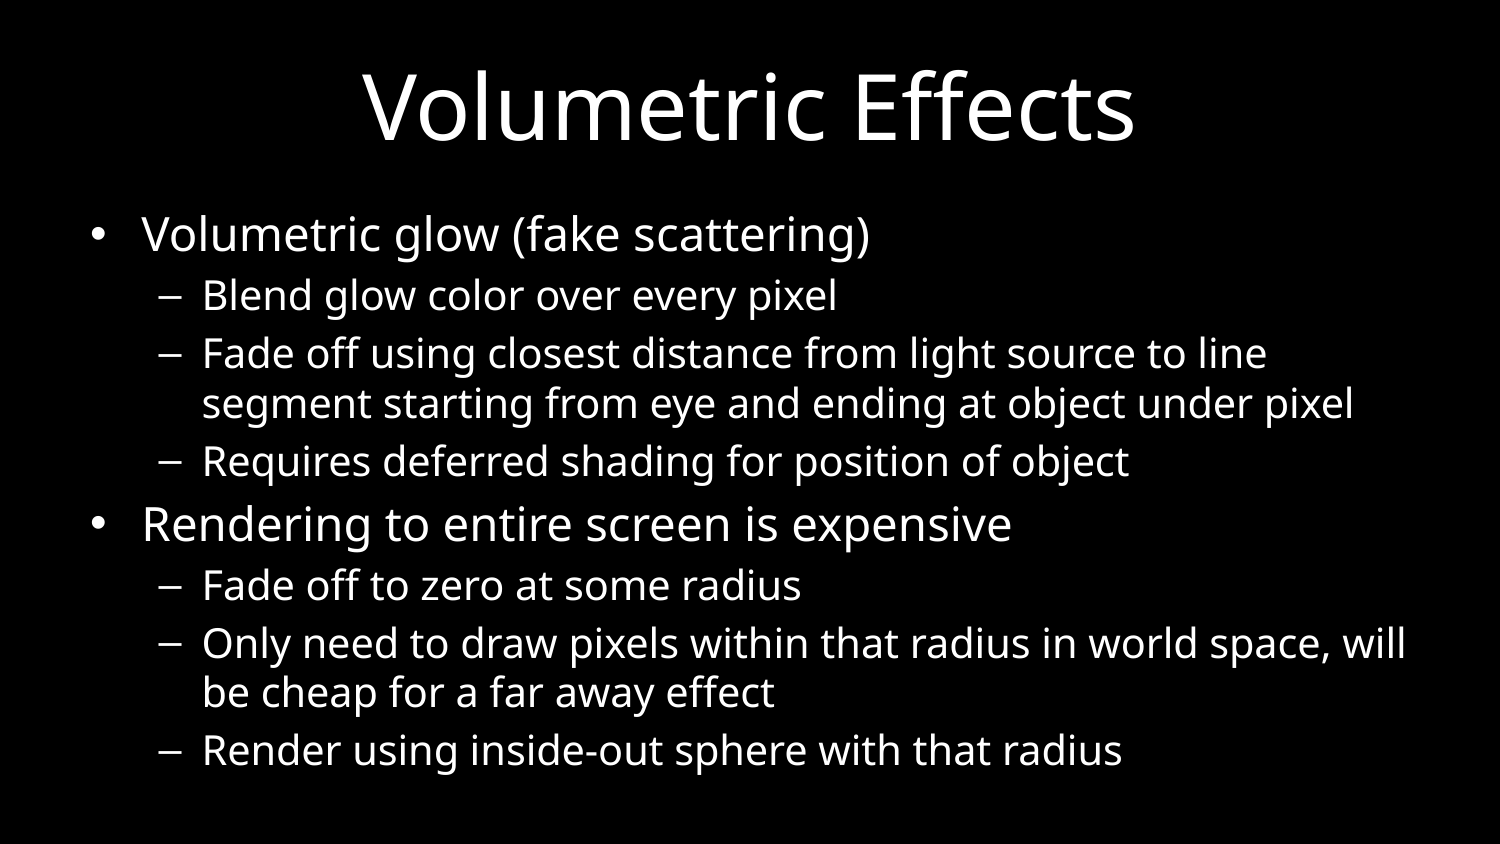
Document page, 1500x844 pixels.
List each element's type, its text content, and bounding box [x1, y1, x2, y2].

title Volumetric Effects [75, 33, 1425, 175]
list Volumetric glow (fake scattering) Blend glow color over every pixel Fade off using closest distance from light source to line segment starting from eye and ending at object under pixel Requires deferred shading for position of object Rendering to entire screen is expensive Fade off to zero at some radius Only need to draw pixels within that radius in world space, will be cheap for a far away effect Render using inside-out sphere with that radius [75, 196, 1425, 785]
